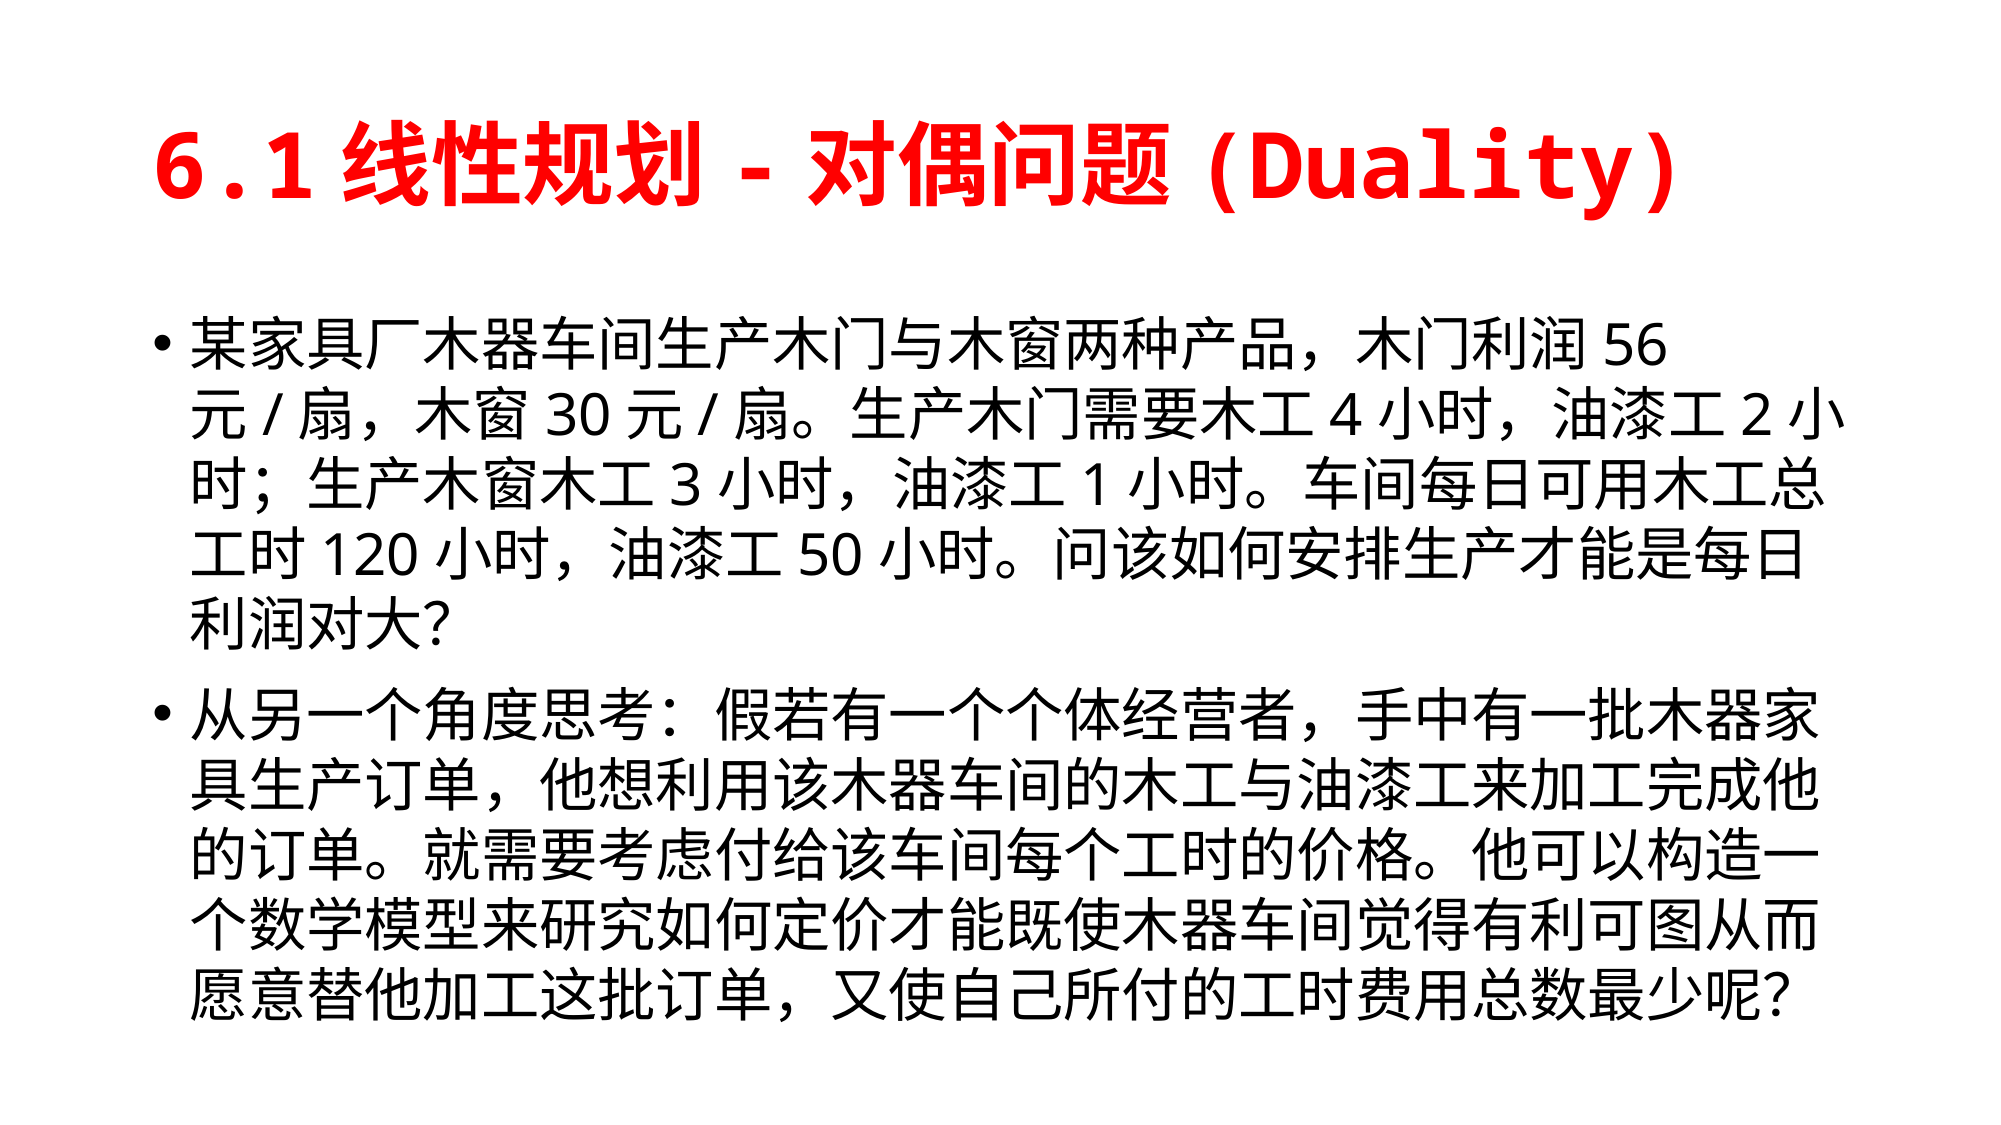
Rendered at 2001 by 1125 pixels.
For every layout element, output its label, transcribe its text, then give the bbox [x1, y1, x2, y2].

list 某家具厂木器车间生产木门与木窗两种产品，木门利润56元/扇，木窗30元/扇。生产木门需要木工4小时，油漆工2小时；生产木窗木工3小时，油漆工1小时。车间每日可用木工总工时120小时，油漆工50小时。问该如何安排生产才能是每日利润对大？ 从另一个角度思考：假若有一个个体经营者，手中有一批木器家具生产订单，他想利用该木器车间的木工与油漆工来加工完成他的订单。就需要考虑付给该车间每个工时的价格。他可以构造一个数学模型来研究如何定价才能既使木器车间觉得有利可图从而愿意替他加工这批订单，又使自己所付的工时费用总数最少呢？ [137, 299, 1863, 1014]
title 6.1线性规划-对偶问题(Duality) [137, 59, 1863, 278]
